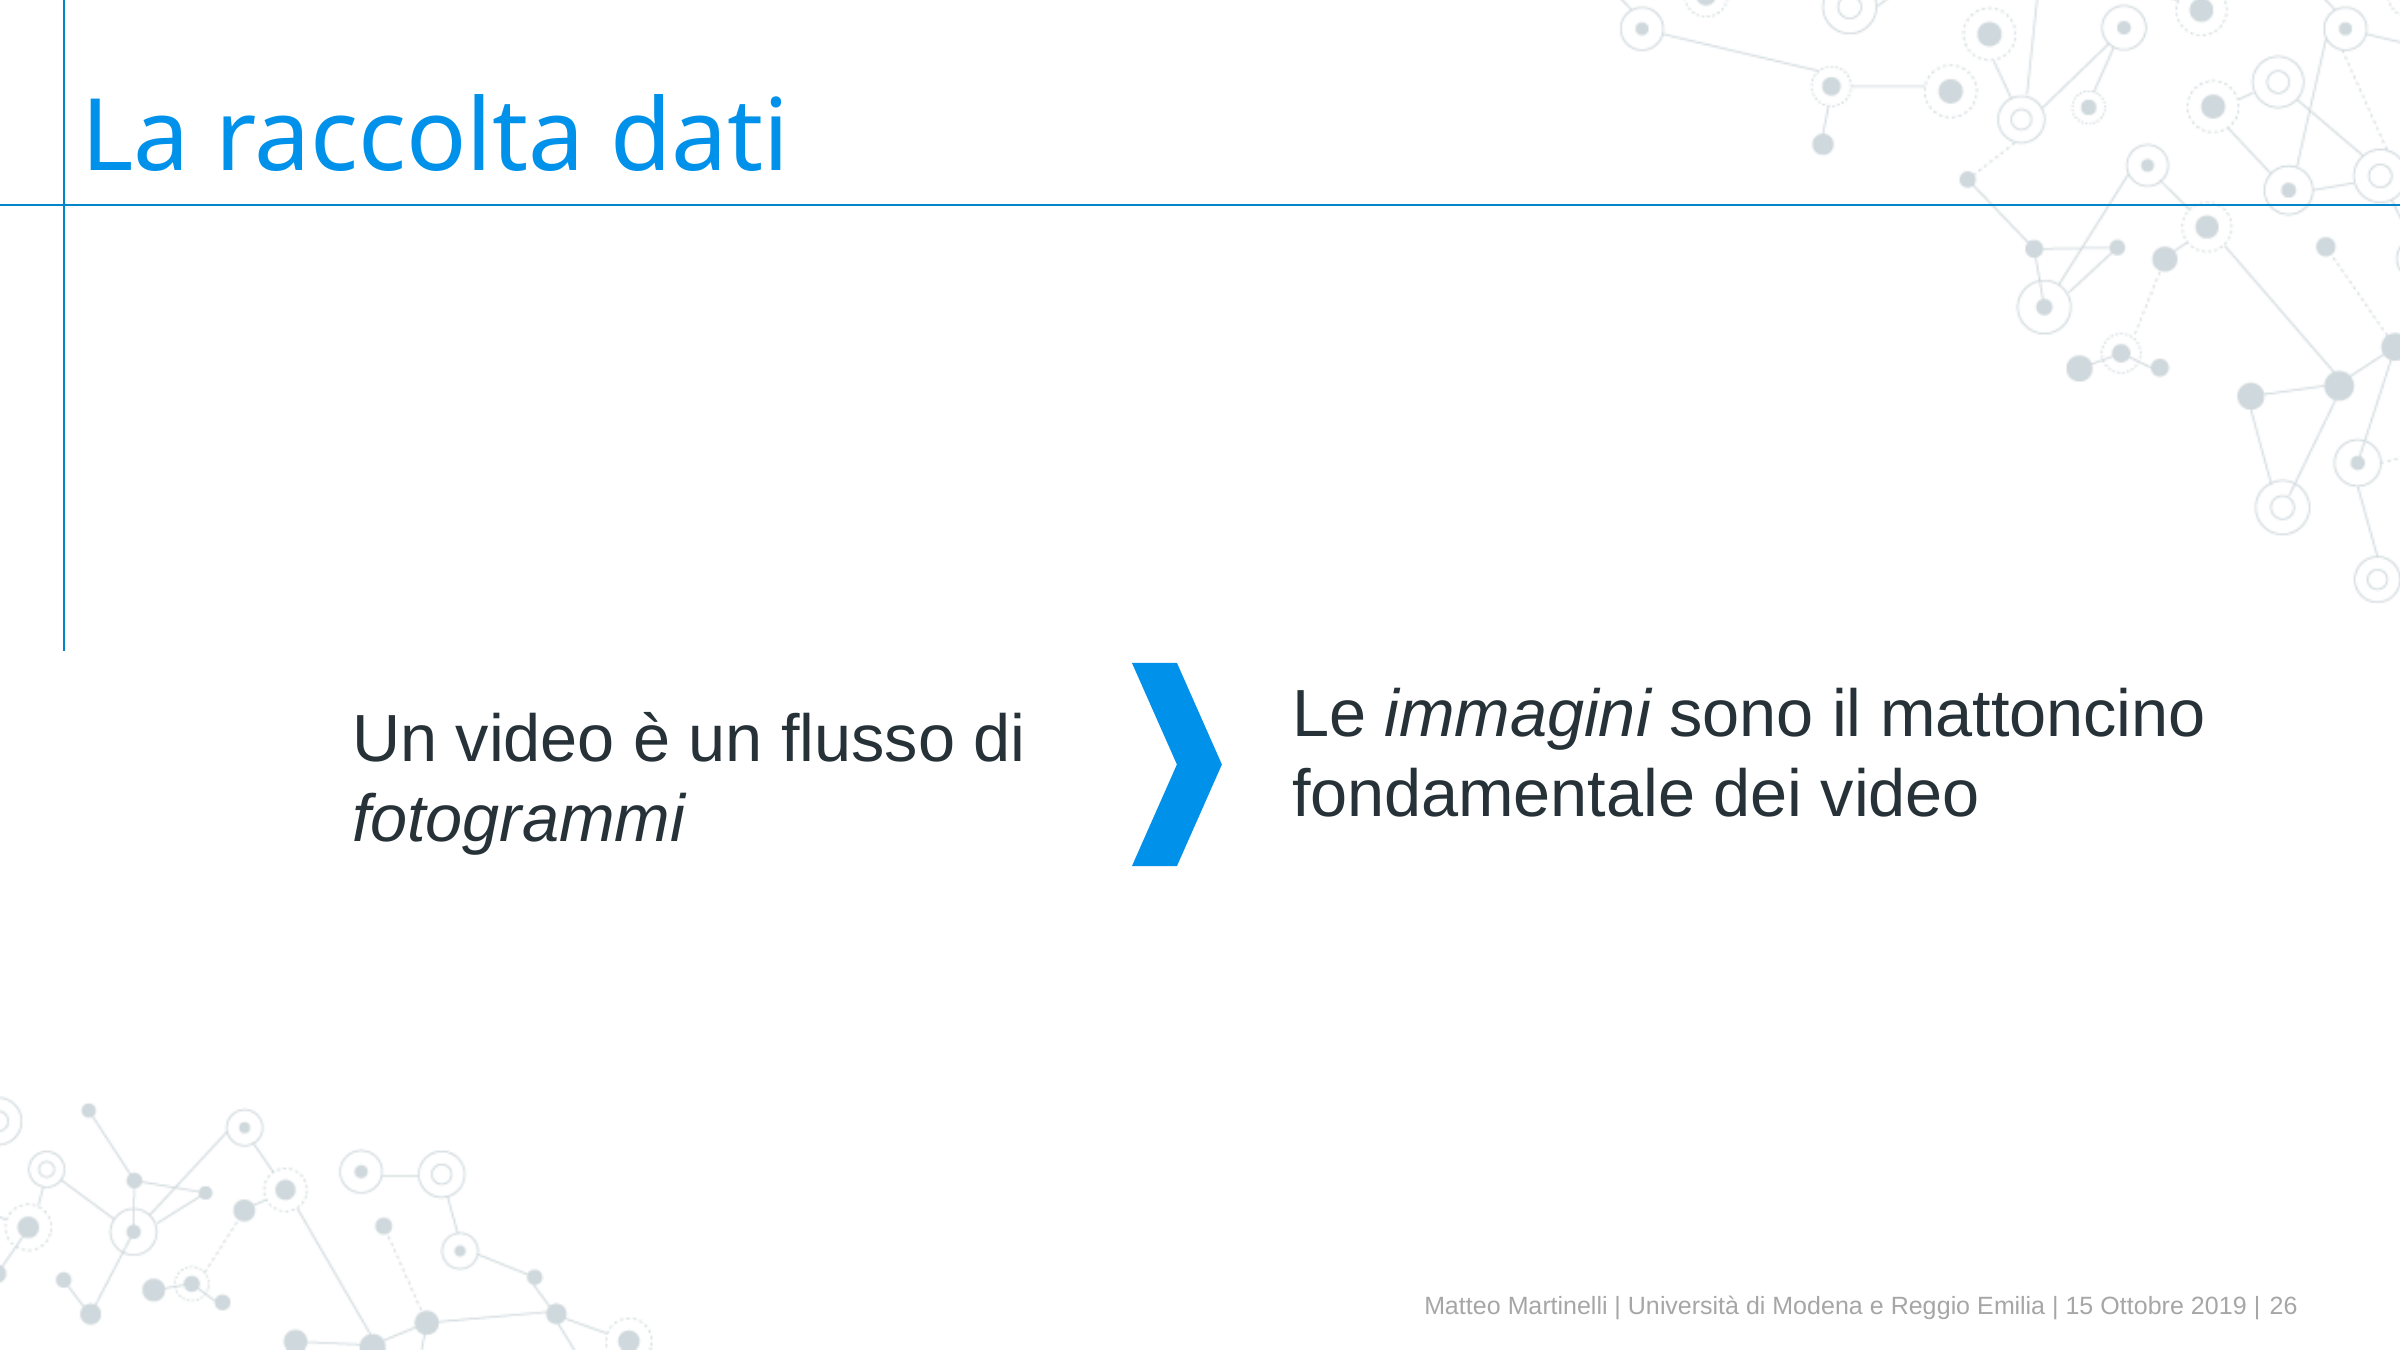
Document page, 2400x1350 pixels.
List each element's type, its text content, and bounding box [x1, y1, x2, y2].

picture [0, 0, 62, 203]
picture [66, 0, 2400, 203]
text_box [336, 662, 2224, 867]
title La raccolta dati [66, 20, 2054, 206]
picture [0, 207, 2400, 1350]
